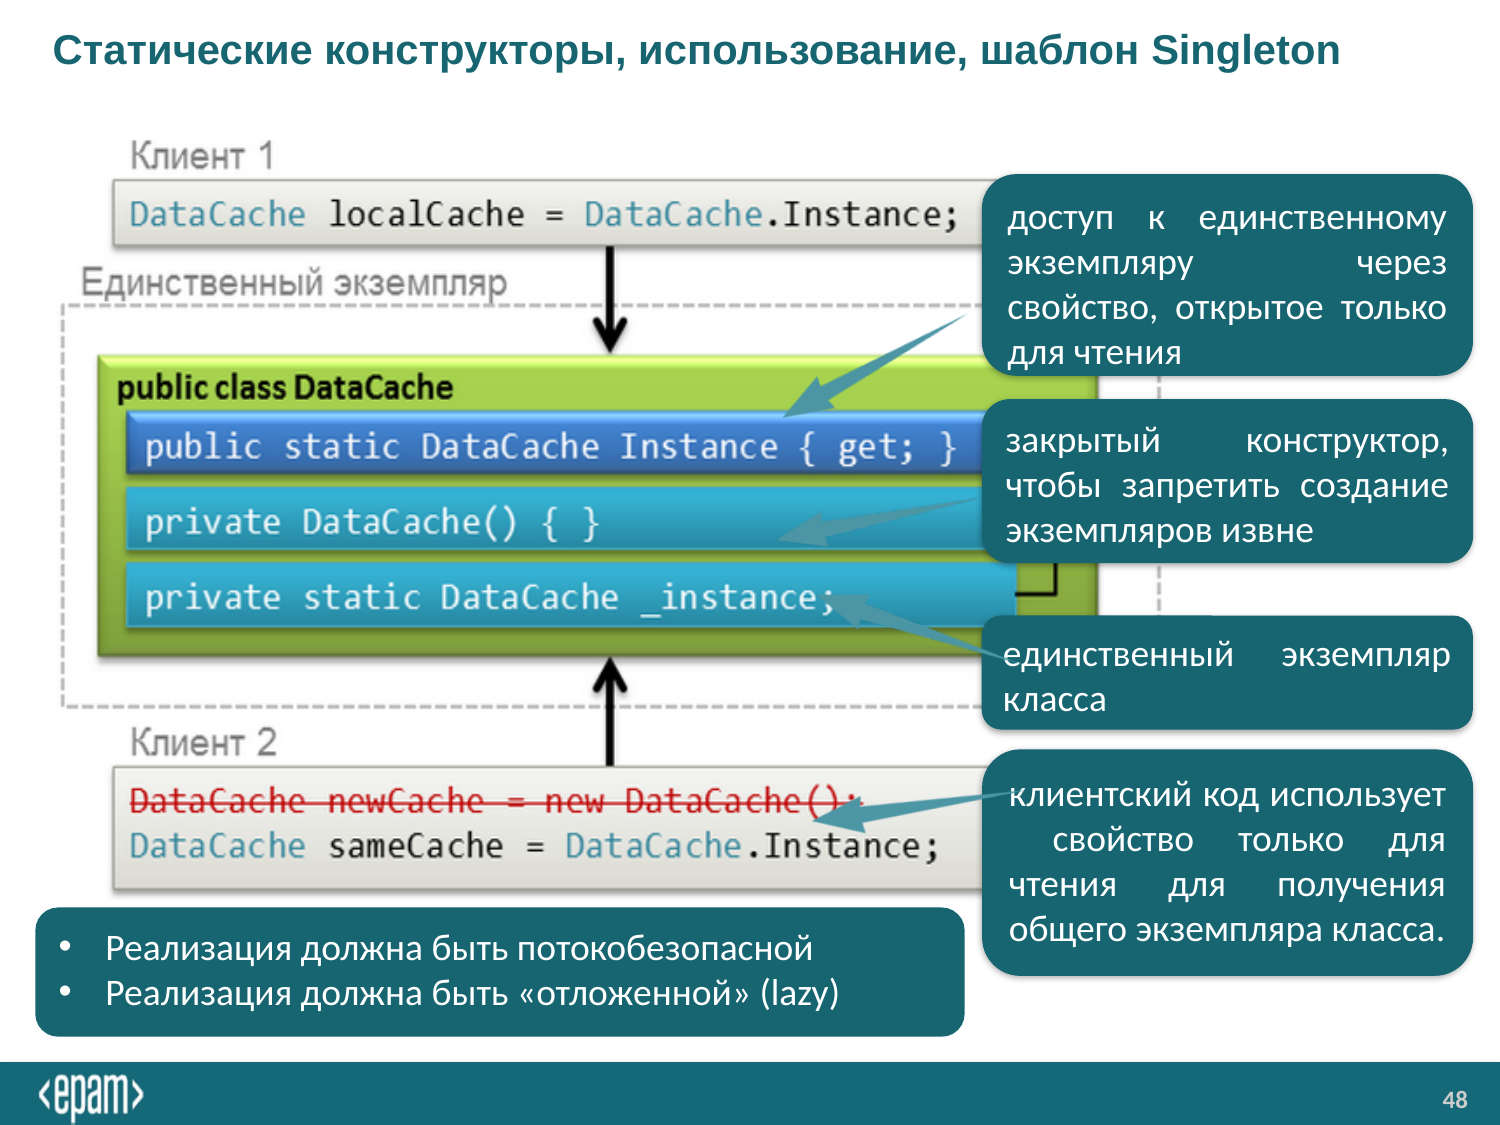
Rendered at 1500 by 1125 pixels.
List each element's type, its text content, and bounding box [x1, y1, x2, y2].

text_box Реализация должна быть потокобезопасной Реализация должна быть «отложенной» (lazy) [35, 920, 965, 1037]
text_box клиентский код использует свойство только для чтения для получения общего экземпляра класса. [982, 749, 1474, 976]
title Статические конструкторы, использование, шаблон Singleton [0, 0, 1500, 95]
text_box единственный экземпляр класса [1204, 615, 1473, 730]
picture [37, 137, 1201, 913]
text_box закрытый конструктор, чтобы запретить создание экземпляров извне [1204, 399, 1474, 564]
text_box доступ к единственному экземпляру через свойство, открытое только для чтения [1204, 174, 1473, 376]
picture [38, 1074, 144, 1125]
